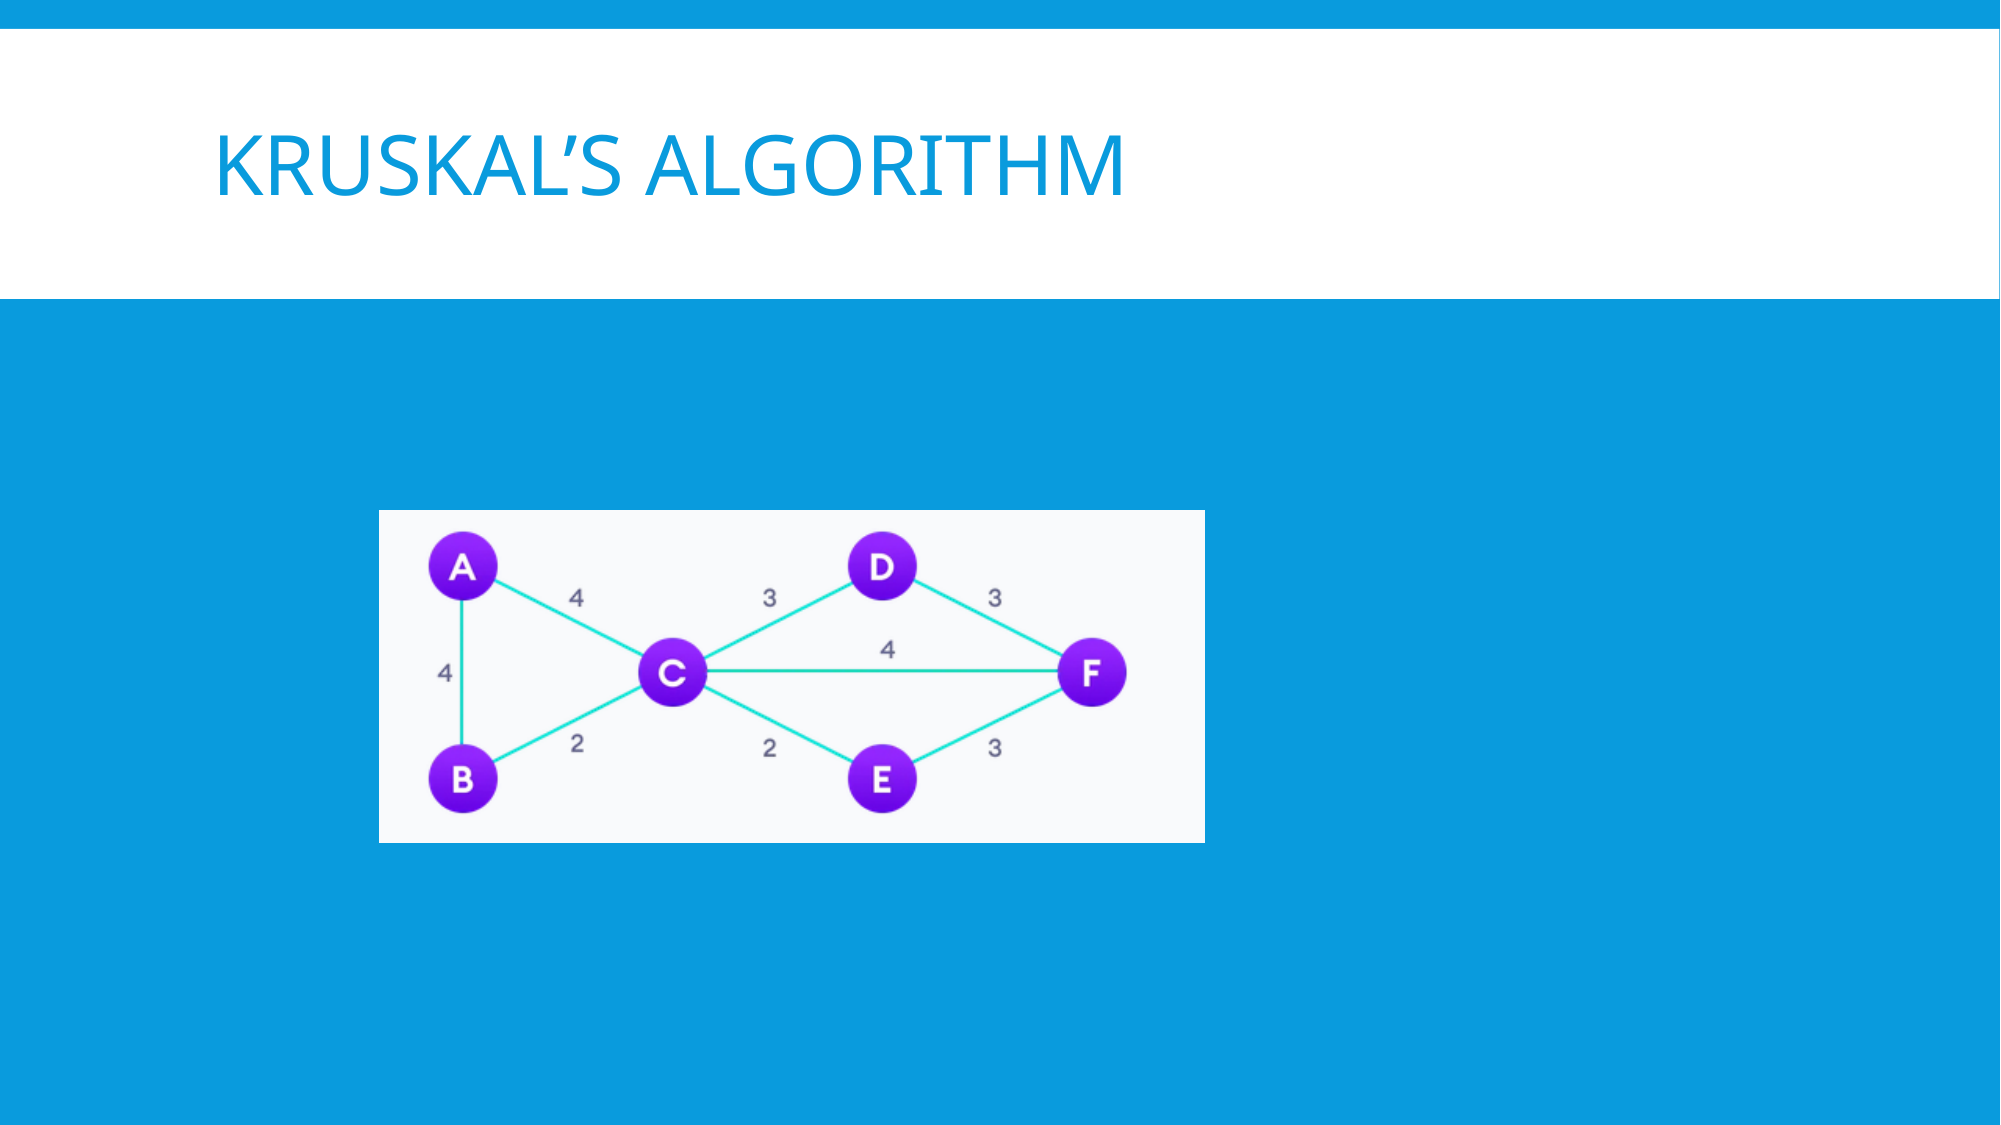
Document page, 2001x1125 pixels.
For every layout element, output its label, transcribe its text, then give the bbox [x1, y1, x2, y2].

title Kruskal’s Algorithm [197, 46, 1803, 295]
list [379, 509, 1206, 844]
